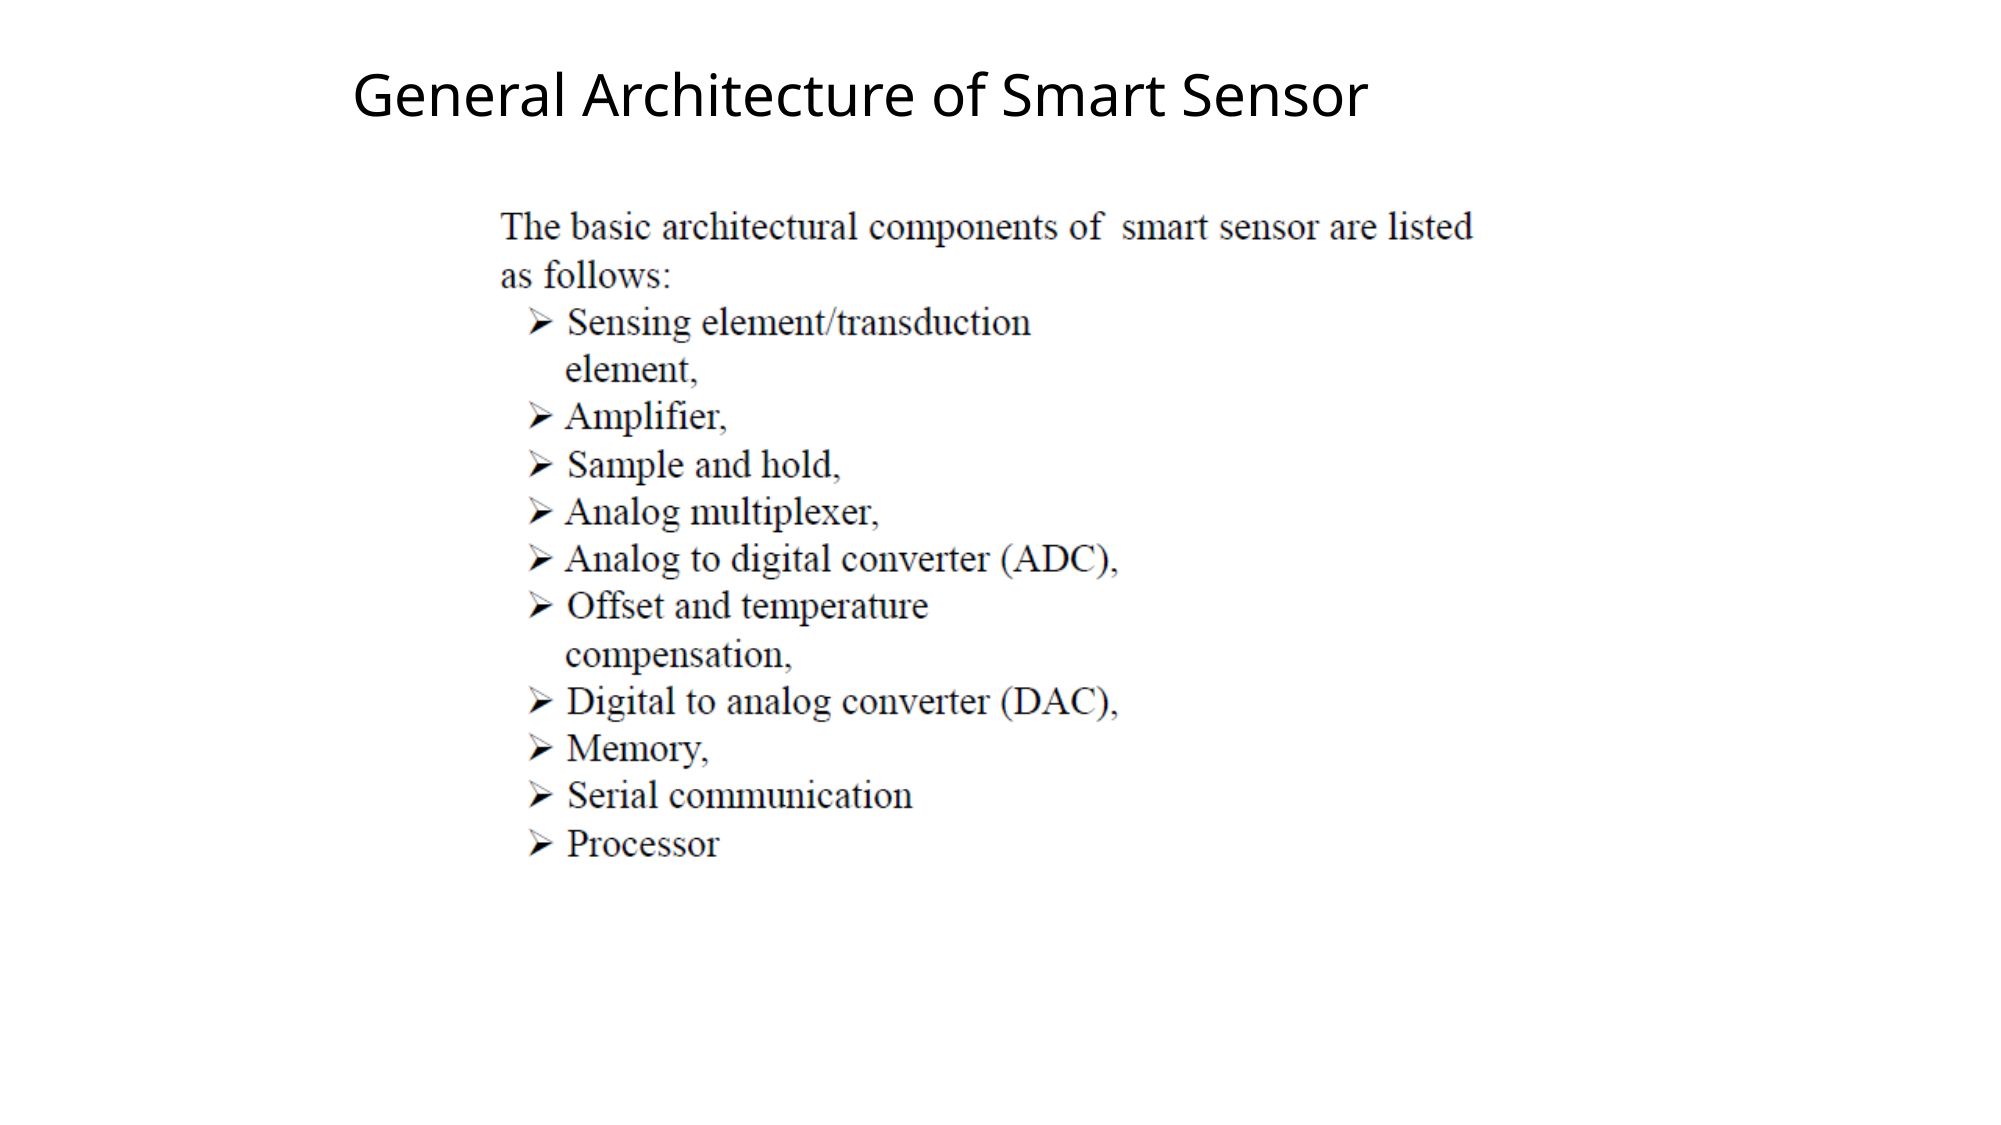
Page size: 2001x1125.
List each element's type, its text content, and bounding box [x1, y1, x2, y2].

title General Architecture of Smart Sensor [337, 45, 1675, 150]
picture [462, 199, 1600, 943]
